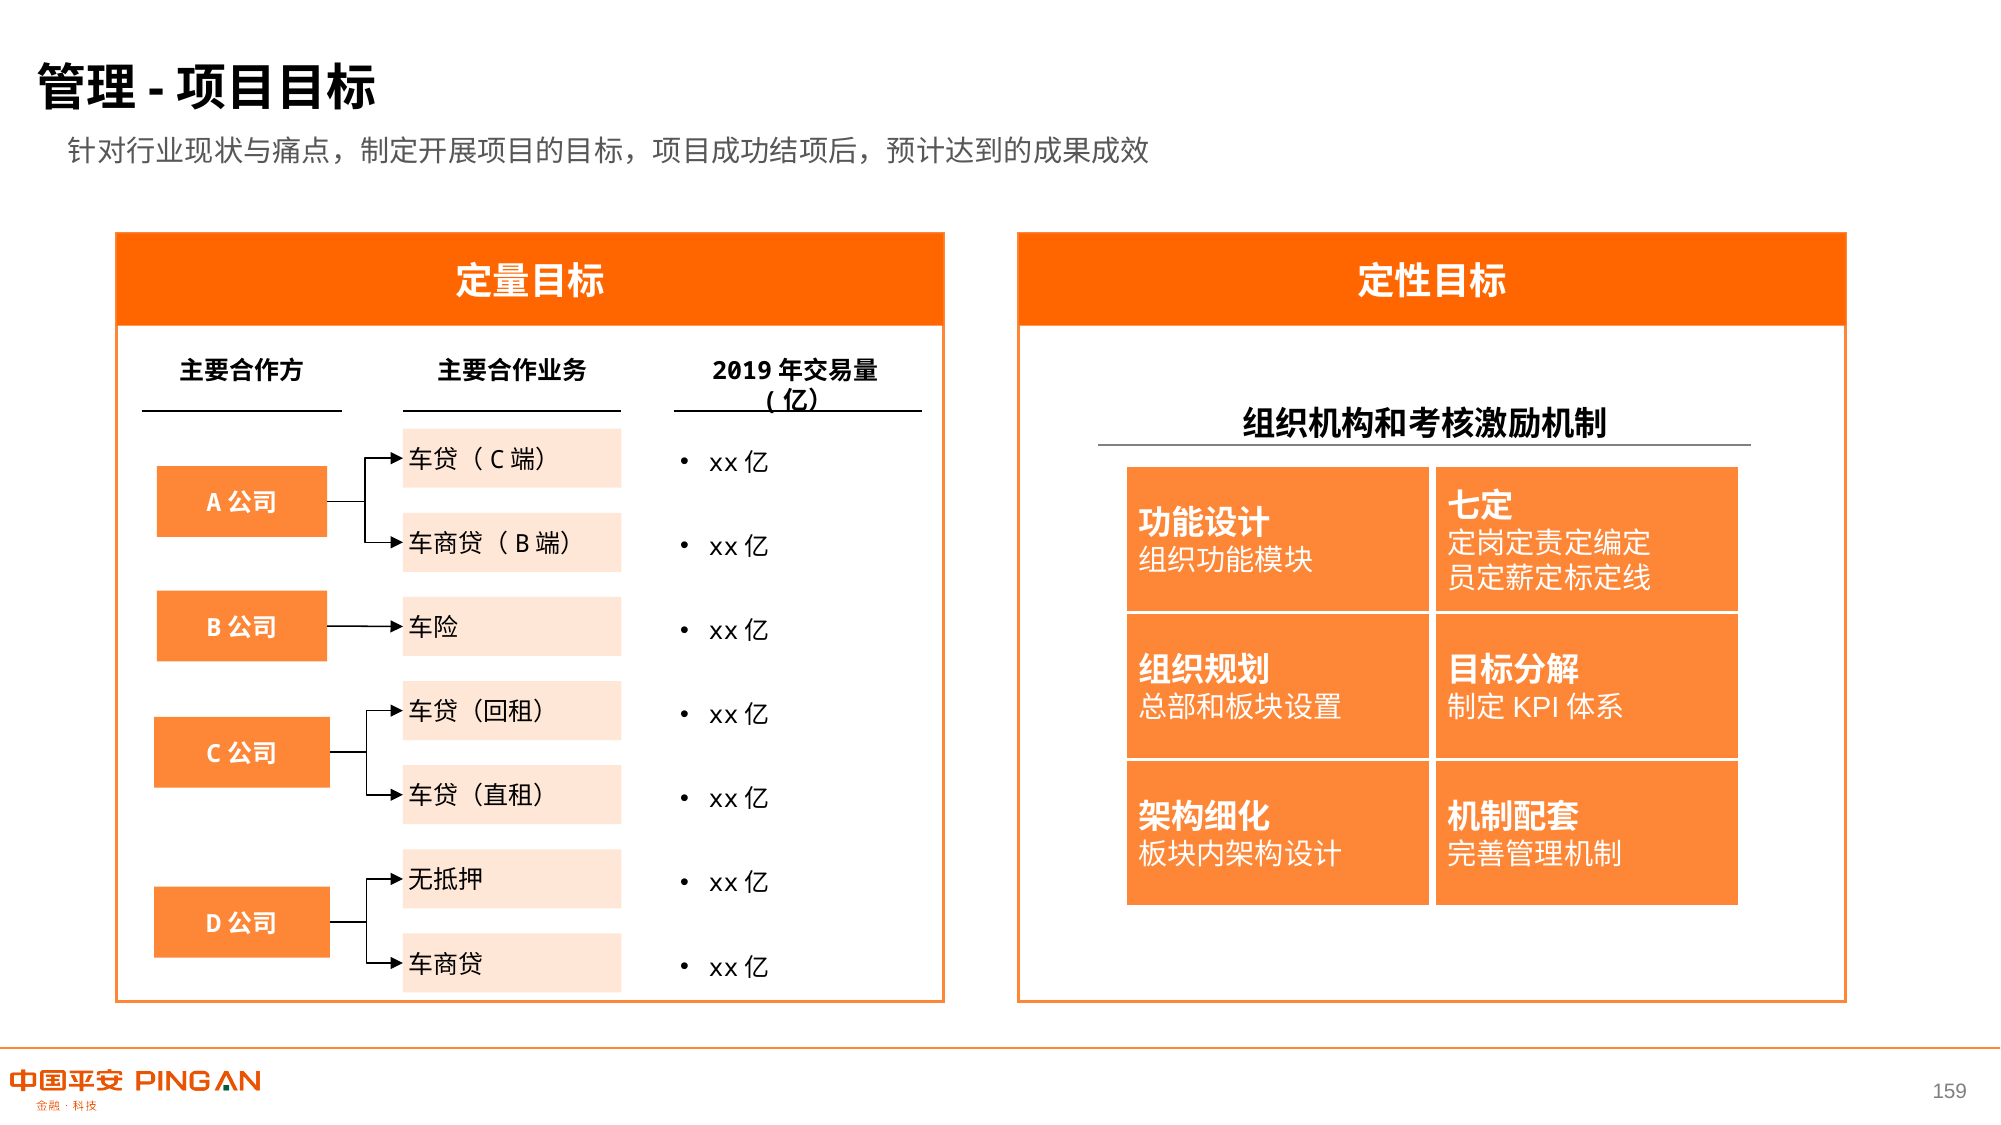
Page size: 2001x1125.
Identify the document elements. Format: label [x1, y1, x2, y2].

picture [10, 1069, 260, 1111]
text_box [1018, 233, 1846, 1002]
text_box [36, 26, 2000, 185]
text_box [116, 233, 944, 1002]
